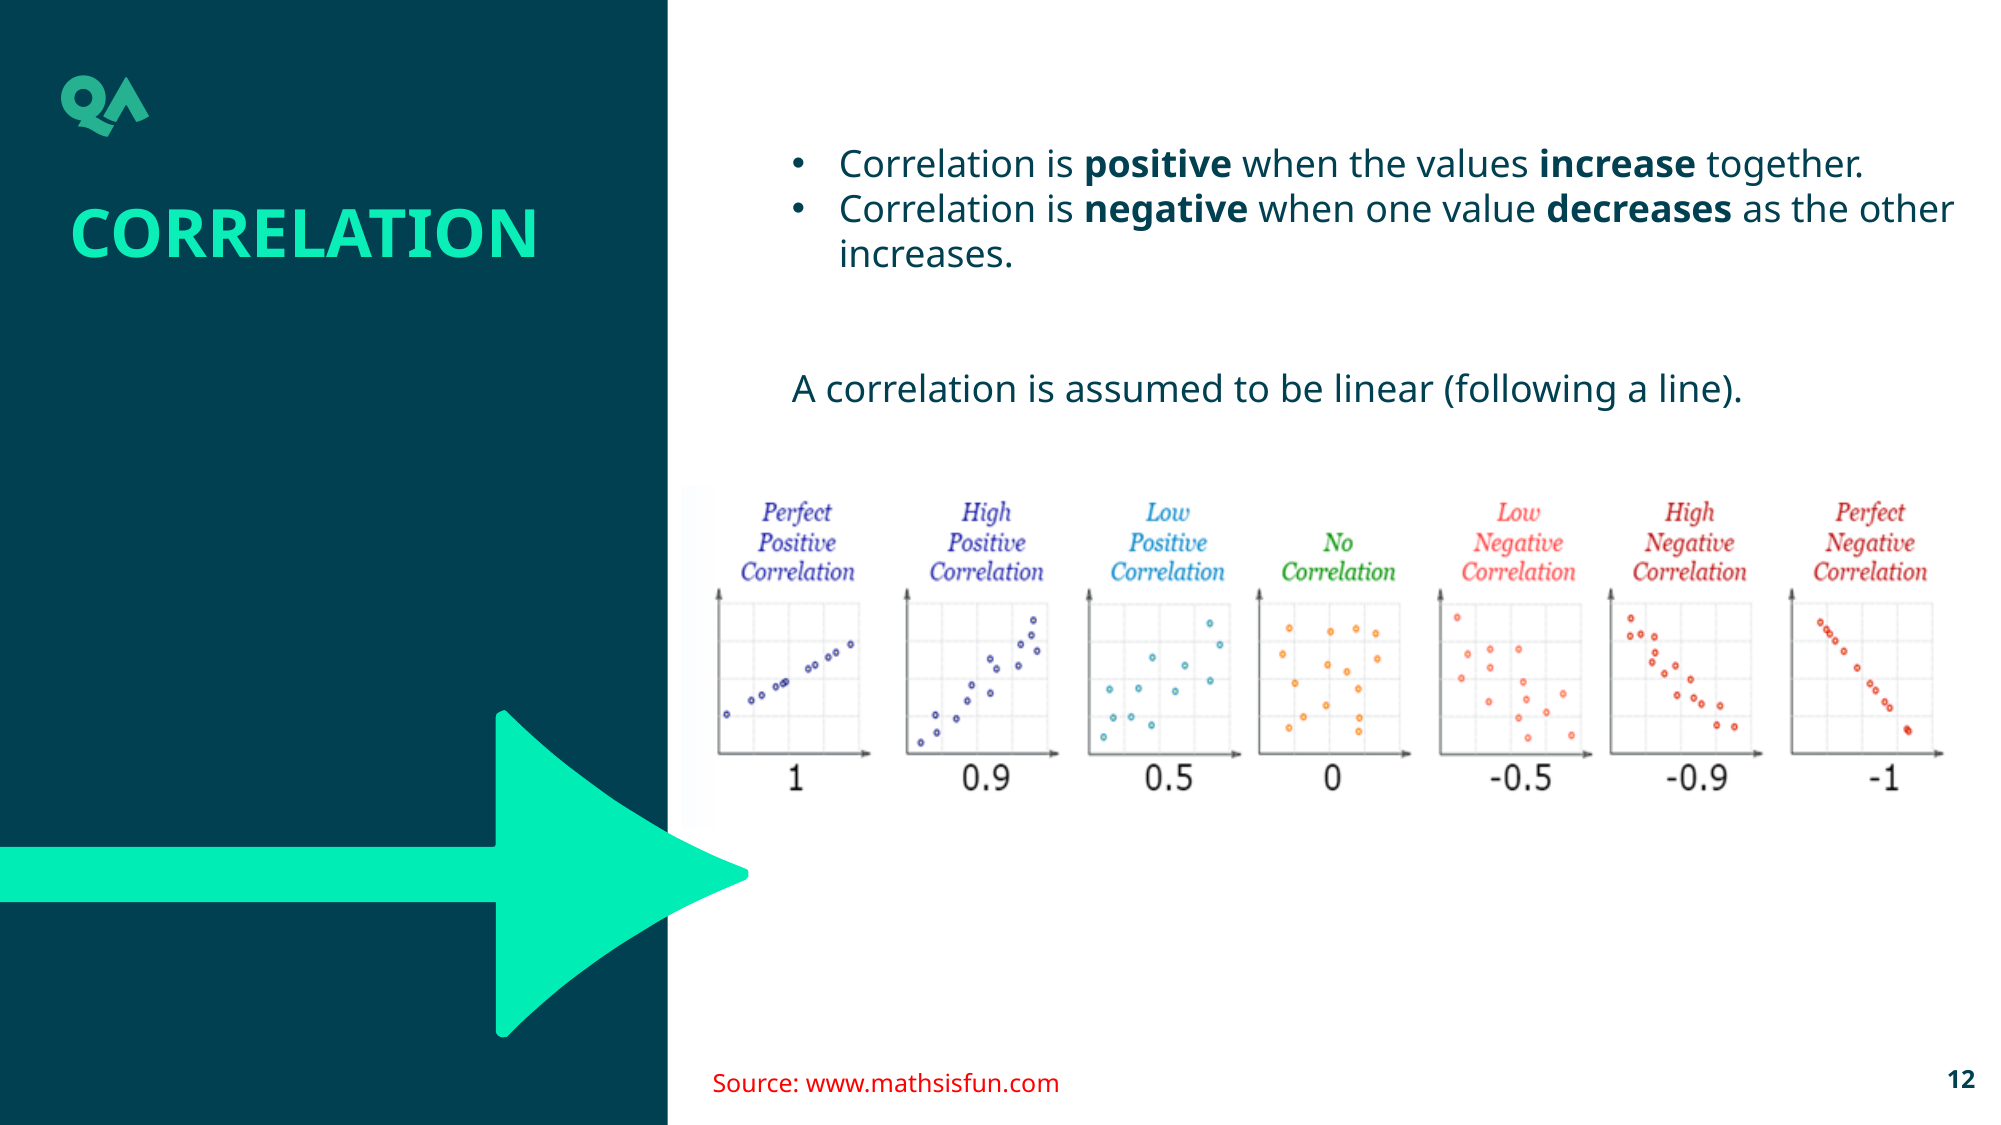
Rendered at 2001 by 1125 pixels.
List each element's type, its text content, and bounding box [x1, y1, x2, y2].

text_box Correlation is positive when the values increase together. Correlation is negative when one value decreases as the other increases. A correlation is assumed to be linear (following a line). [777, 132, 2000, 418]
text_box Source: www.mathsisfun.com [697, 1060, 1437, 1105]
picture [681, 485, 1985, 829]
list correlation [54, 183, 698, 635]
slide_number 12 [1846, 1068, 1976, 1098]
